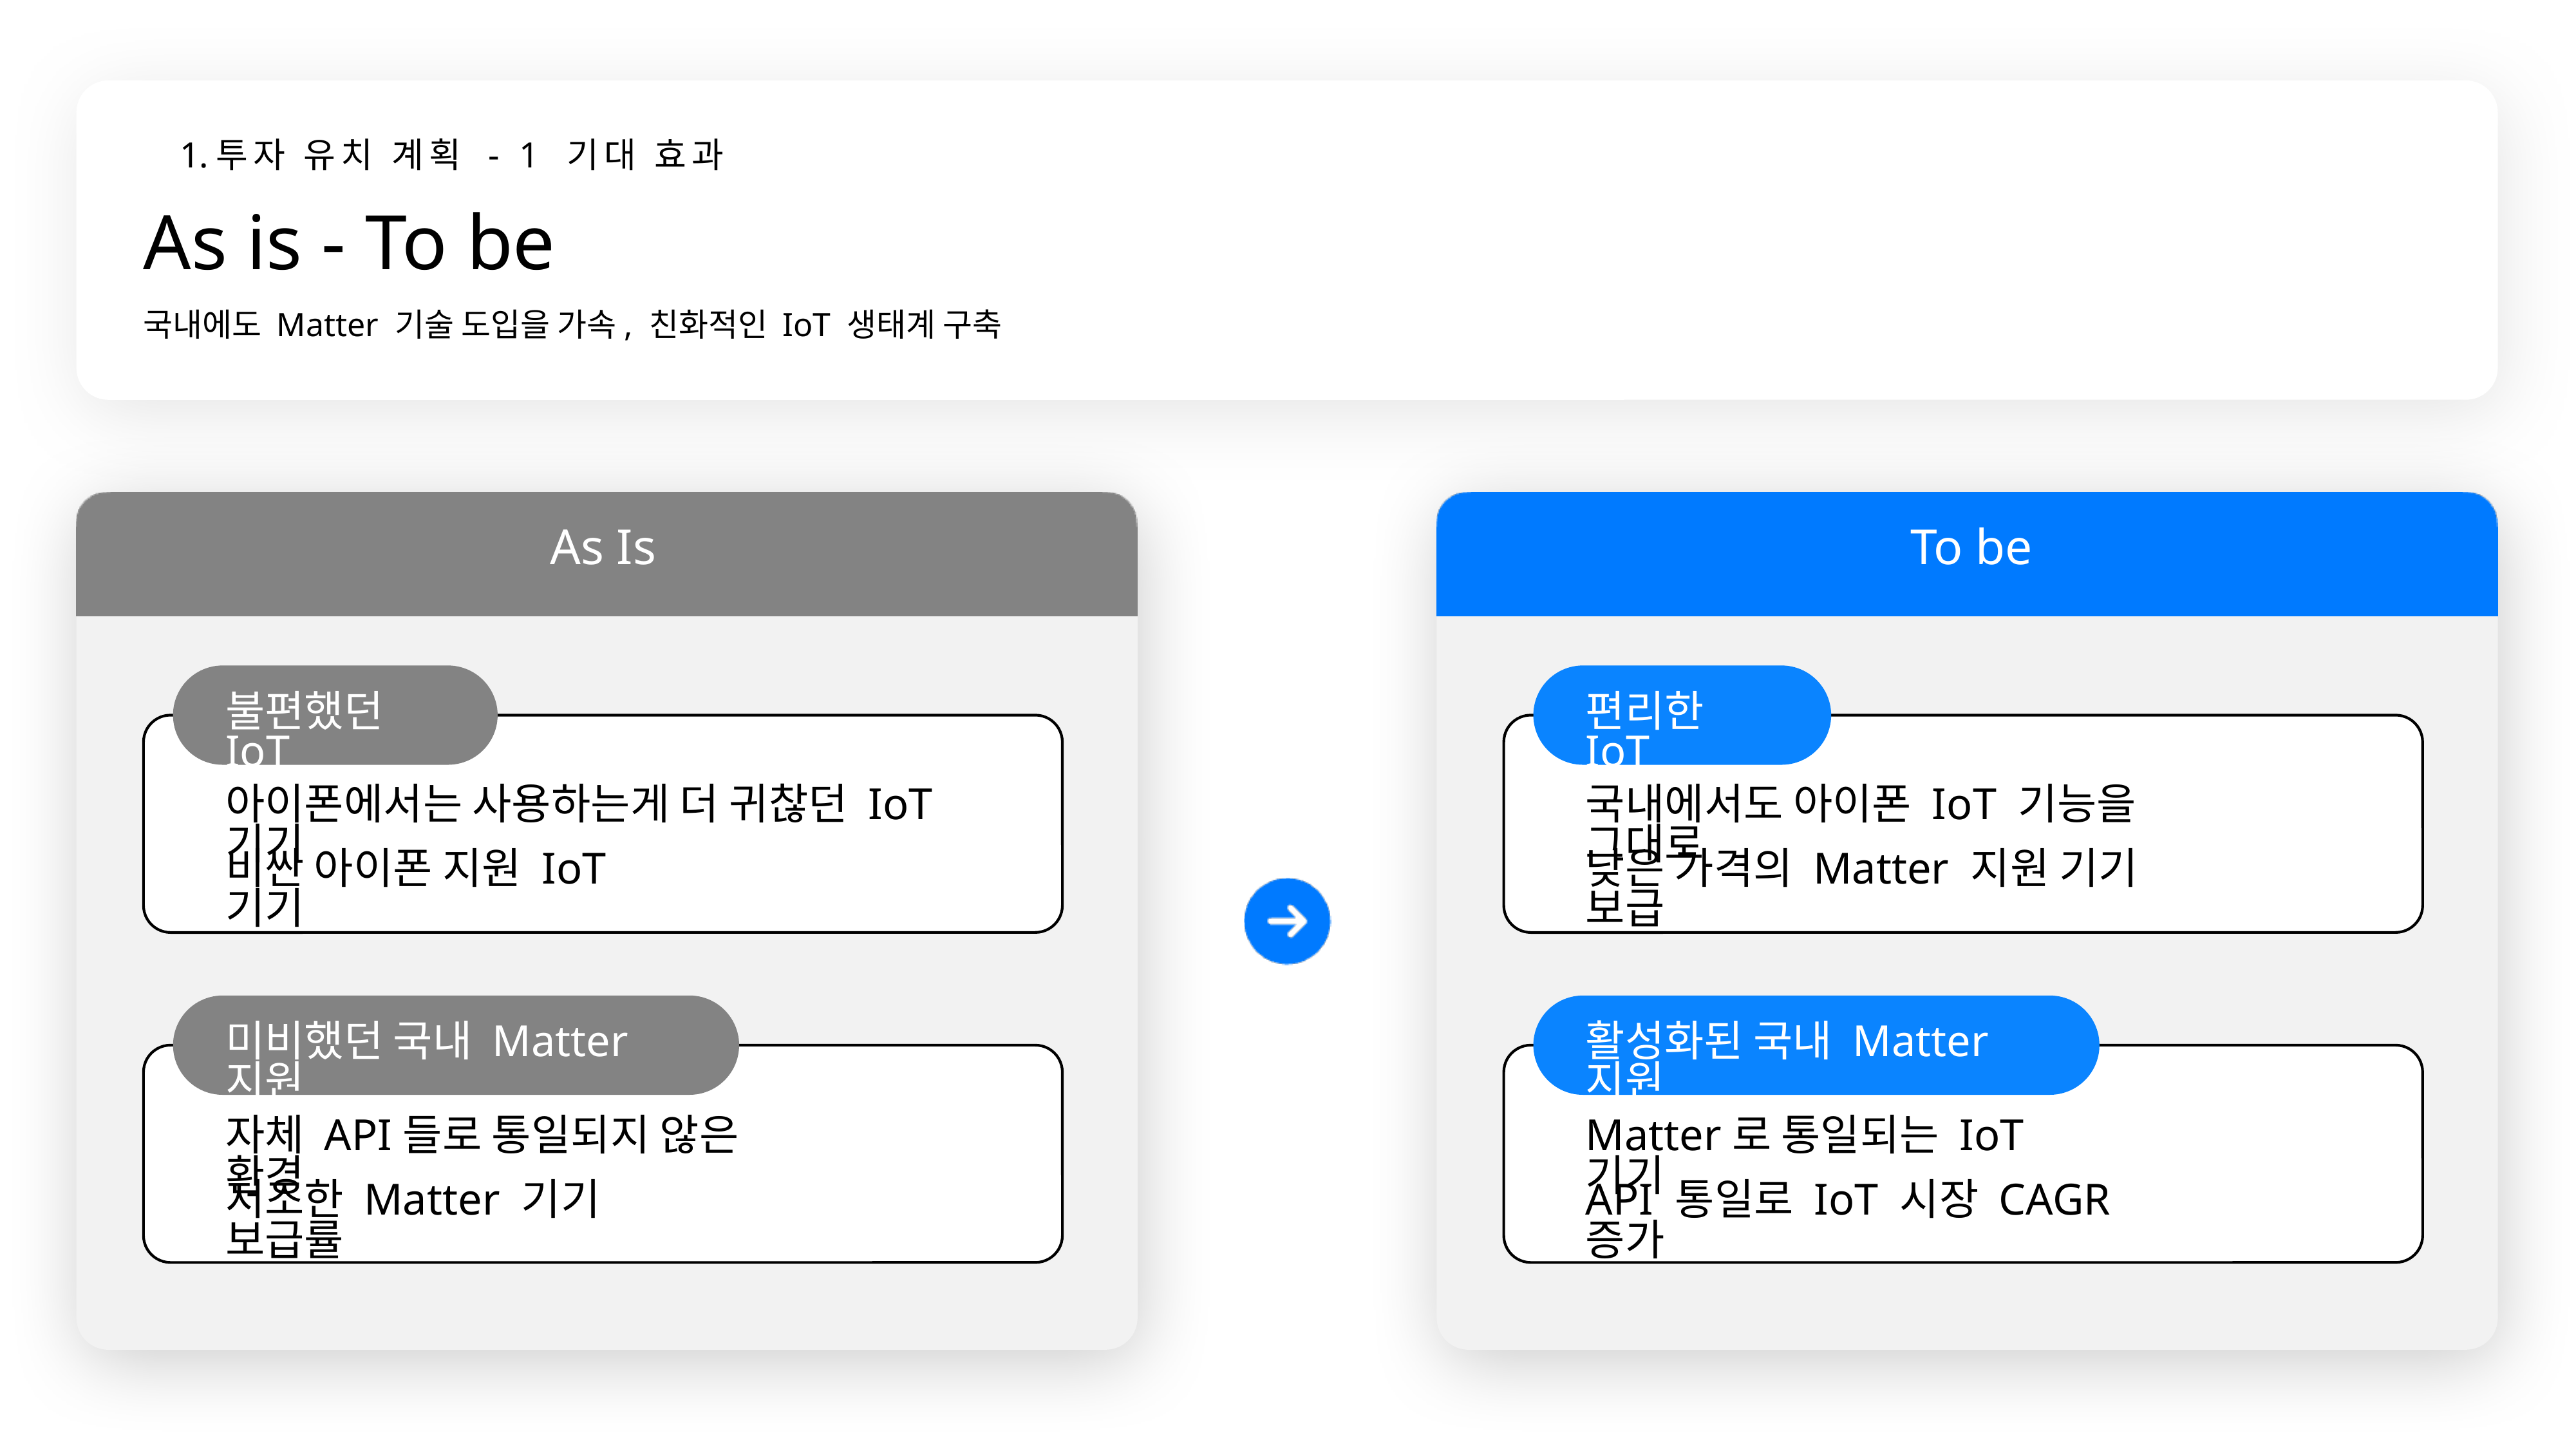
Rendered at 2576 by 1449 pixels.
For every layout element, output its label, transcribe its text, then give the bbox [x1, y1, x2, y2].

text_box 활성화된 국내 Matter 지원 [1585, 1025, 2060, 1080]
text_box 국내에도 Matter 기술 도입을 가속, 친화적인 IoT 생태계 구축 [143, 304, 2509, 354]
text_box [1503, 715, 2423, 933]
picture [1436, 492, 2498, 616]
text_box [143, 1045, 1063, 1263]
text_box 투자 유치 계획 - 1 기대 효과 [143, 120, 2510, 186]
picture [76, 492, 1138, 616]
text_box [1436, 616, 2498, 1350]
text_box [1533, 995, 2100, 1095]
text_box [143, 715, 1063, 933]
text_box [1533, 665, 1832, 765]
text_box 편리한 IoT [1585, 695, 1784, 750]
text_box 불편했던 IoT [225, 695, 461, 750]
text_box 비싼 아이폰 지원 IoT 기기 [225, 851, 677, 907]
text_box [1503, 1045, 2423, 1263]
text_box API 통일로 IoT 시장 CAGR 증가 [1585, 1183, 2154, 1238]
text_box [173, 995, 740, 1095]
text_box [173, 665, 498, 765]
text_box 미비했던 국내 Matter 지원 [225, 1025, 700, 1080]
text_box 저조한 Matter 기기 보급률 [225, 1183, 699, 1238]
text_box 국내에서도 아이폰 IoT 기능을 그대로 [1585, 787, 2223, 842]
picture [1234, 867, 1342, 976]
text_box 아이폰에서는 사용하는게 더 귀찮던 IoT기기 [225, 787, 973, 842]
text_box 자체 API들로 통일되지 않은 환경 [225, 1119, 794, 1174]
text_box [76, 616, 1138, 1350]
text_box [76, 80, 2498, 400]
text_box As is - To be [143, 194, 2523, 310]
text_box Matter로 통일되는 IoT 기기 [1585, 1119, 2082, 1174]
text_box 낮은 가격의 Matter 지원 기기 보급 [1585, 851, 2190, 907]
